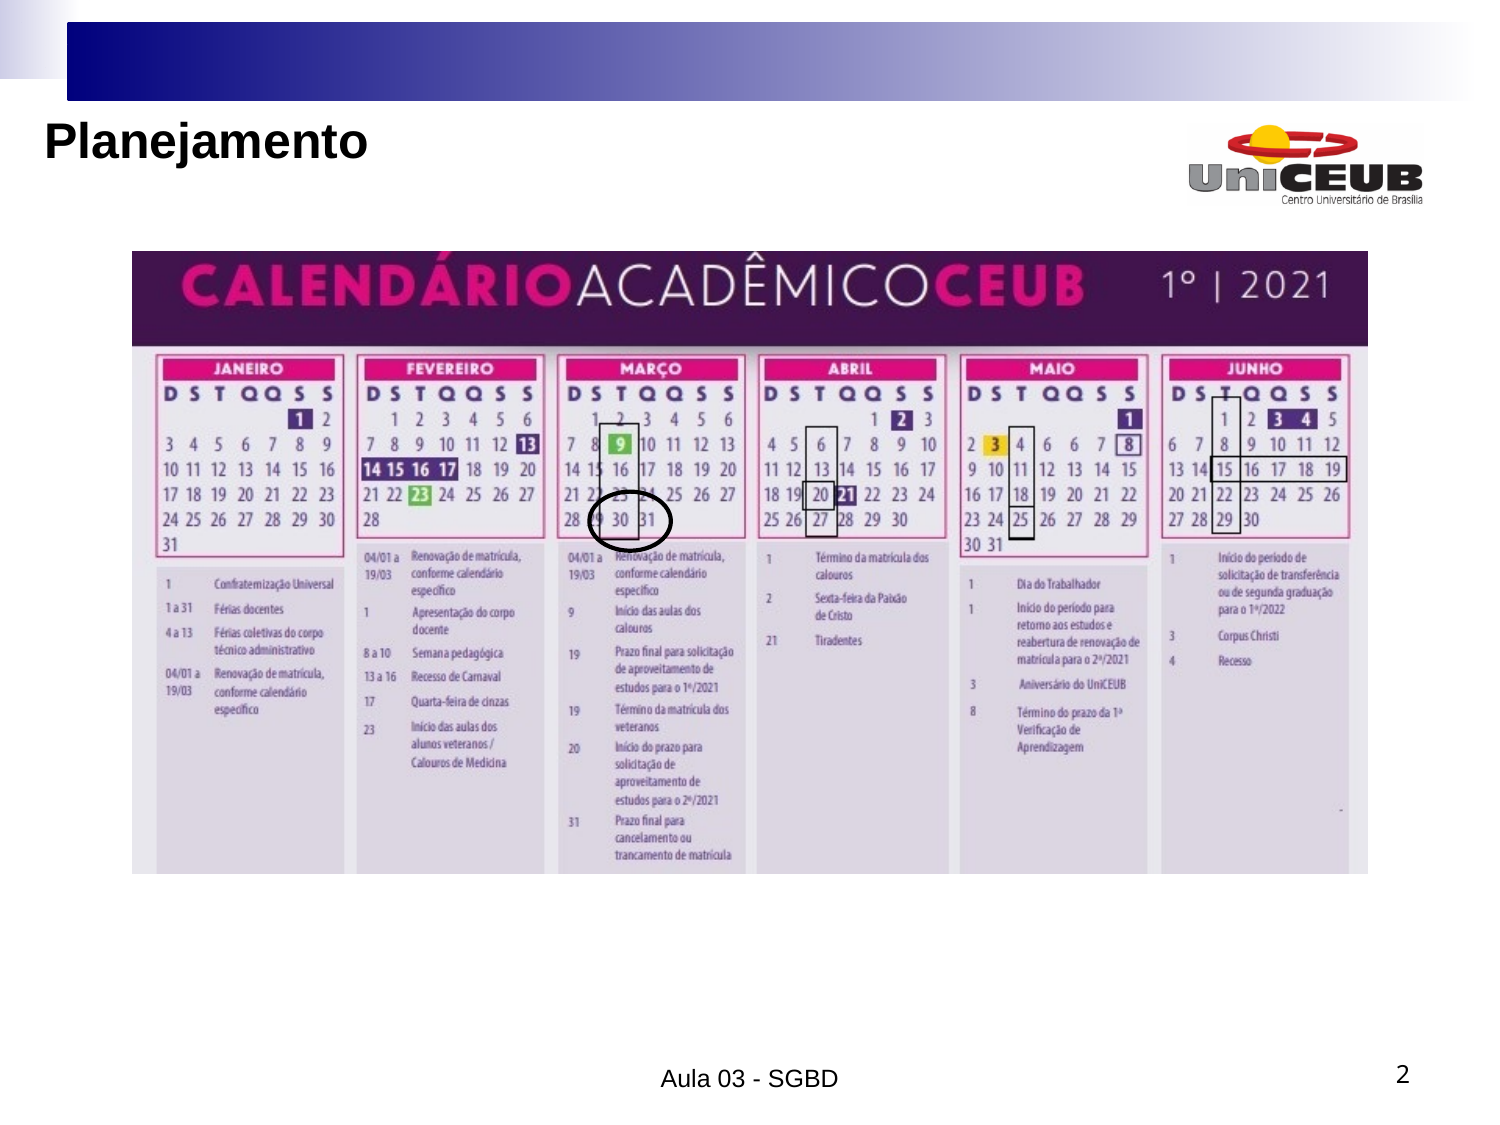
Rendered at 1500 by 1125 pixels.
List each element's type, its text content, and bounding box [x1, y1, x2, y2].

picture [1186, 123, 1424, 206]
picture [131, 251, 1369, 874]
text_box ‹#› [1074, 1024, 1425, 1100]
text_box Aula 03 - SGBD [512, 1024, 988, 1100]
title Planejamento [29, 26, 1380, 251]
